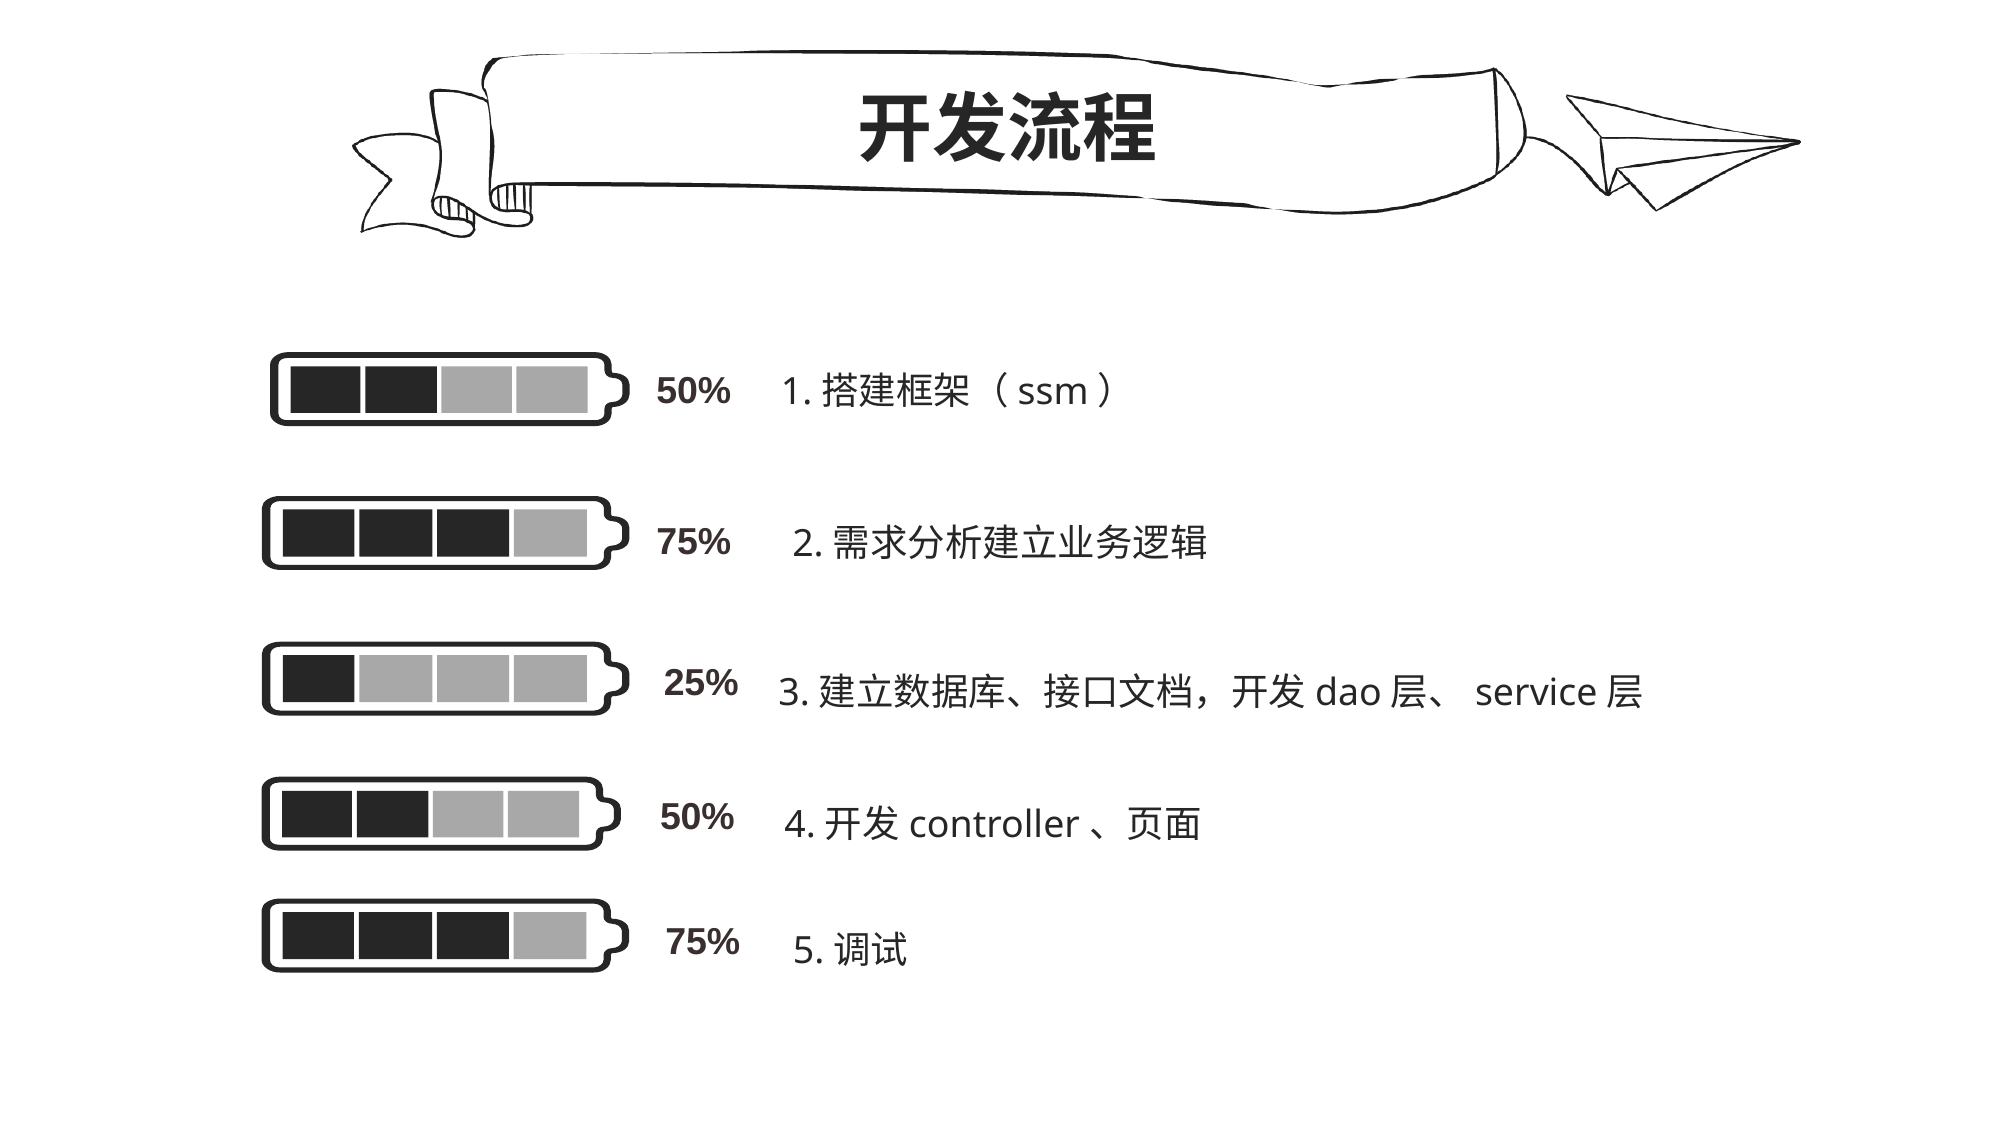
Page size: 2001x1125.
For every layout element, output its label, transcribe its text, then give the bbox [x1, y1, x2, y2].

text_box 75% [641, 509, 892, 570]
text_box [270, 352, 630, 427]
picture [352, 50, 1801, 238]
text_box 50% [645, 784, 750, 890]
text_box 50% [641, 358, 780, 419]
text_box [261, 641, 630, 716]
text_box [261, 898, 630, 973]
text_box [261, 776, 621, 851]
text_box 5.调试 [778, 919, 1566, 1024]
text_box 2.需求分析建立业务逻辑 [777, 511, 1223, 572]
text_box 25% [648, 651, 883, 711]
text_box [261, 495, 630, 570]
text_box 1.搭建框架（ssm） [766, 359, 1150, 420]
text_box 75% [650, 909, 756, 1015]
text_box 3.建立数据库、接口文档，开发dao层、service层 [763, 660, 1659, 720]
text_box 4.开发controller、页面 [769, 792, 1217, 853]
